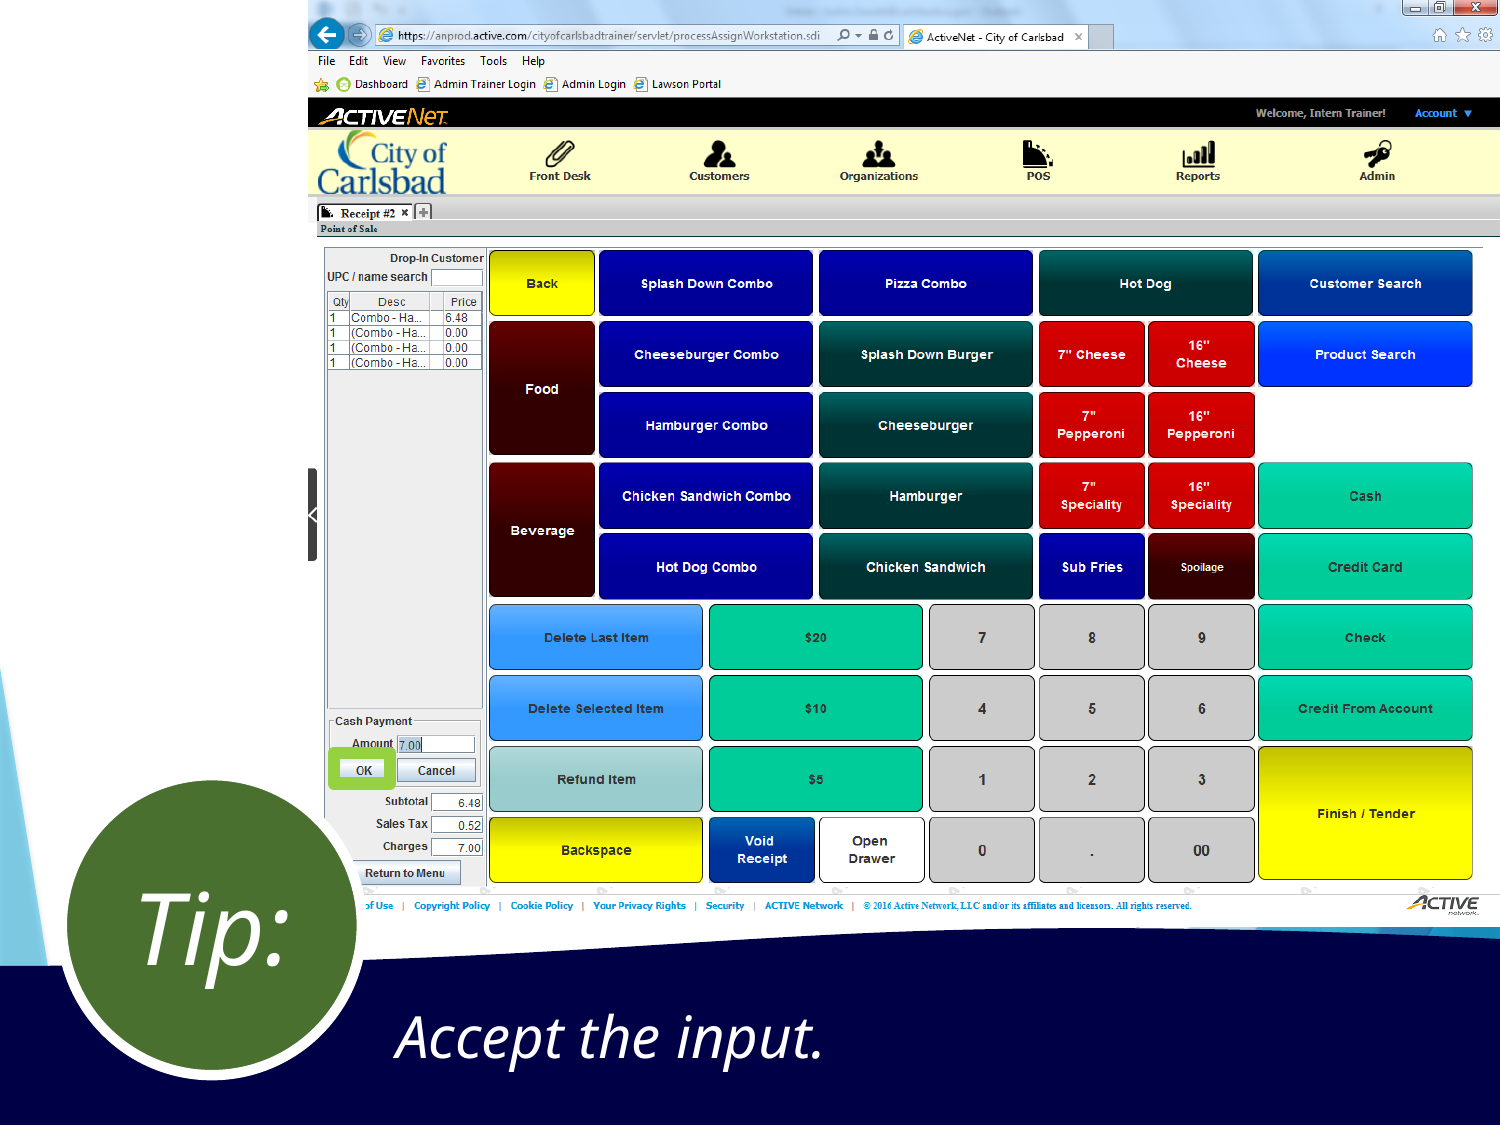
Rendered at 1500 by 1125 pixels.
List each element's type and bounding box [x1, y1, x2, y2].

picture [308, 0, 1500, 774]
text_box [0, 774, 1500, 1125]
